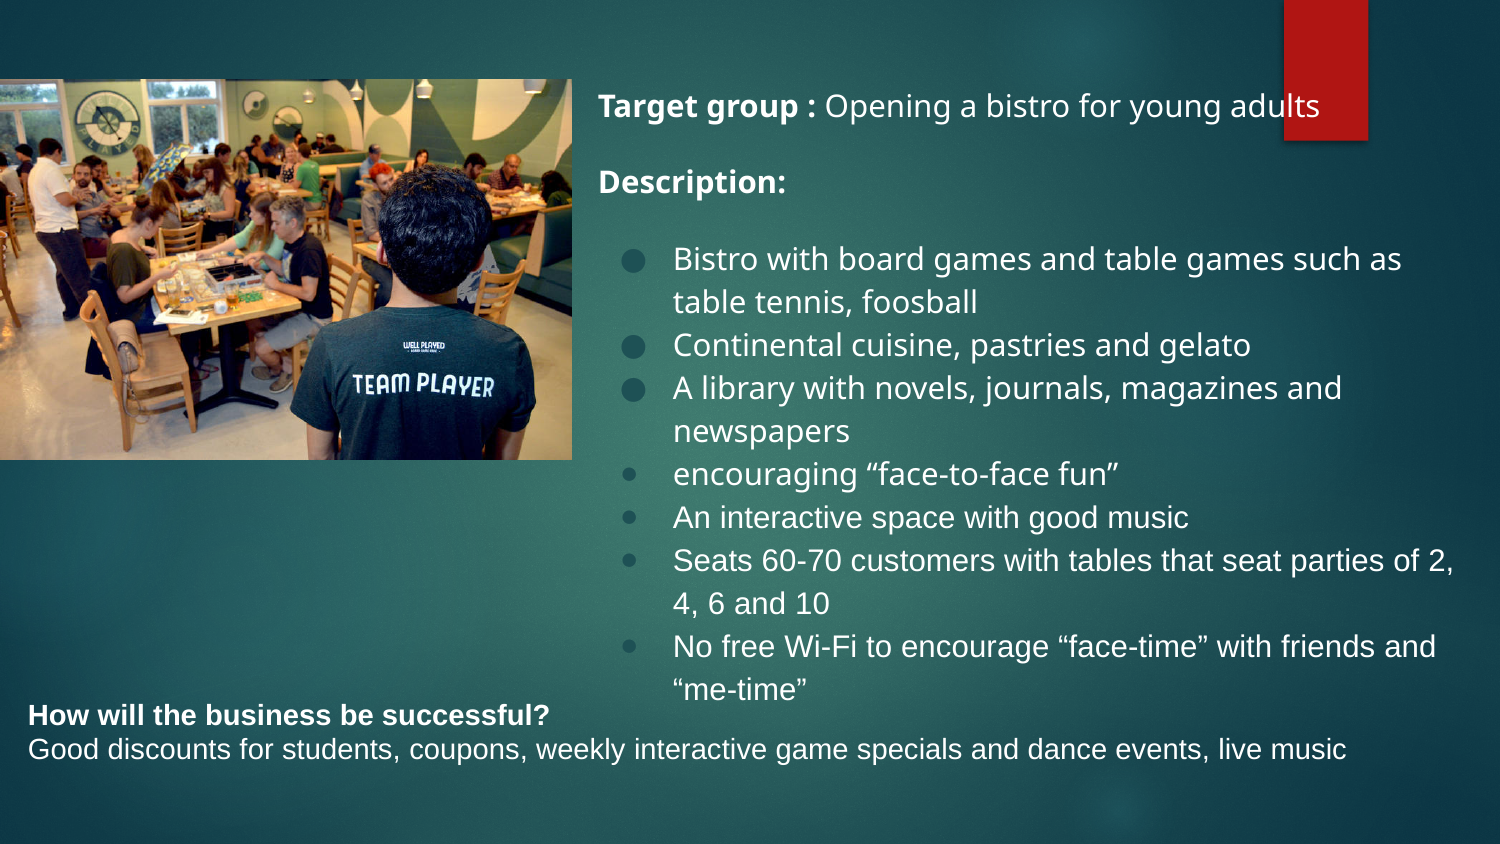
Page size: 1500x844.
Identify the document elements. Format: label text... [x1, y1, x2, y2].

text_box Target group : Opening a bistro for young adults Description: Bistro with board games and table games such as table tennis, foosball Continental cuisine, pastries and gelato A library with novels, journals, magazines and newspapers encouraging “face-to-face fun” An interactive space with good music Seats 60-70 customers with tables that seat parties of 2, 4, 6 and 10 No free Wi-Fi to encourage “face-time” with friends and “me-time” [582, 280, 1494, 584]
text_box How will the business be successful? Good discounts for students, coupons, weekly interactive game specials and dance events, live music [12, 680, 1460, 772]
picture [0, 0, 1500, 844]
